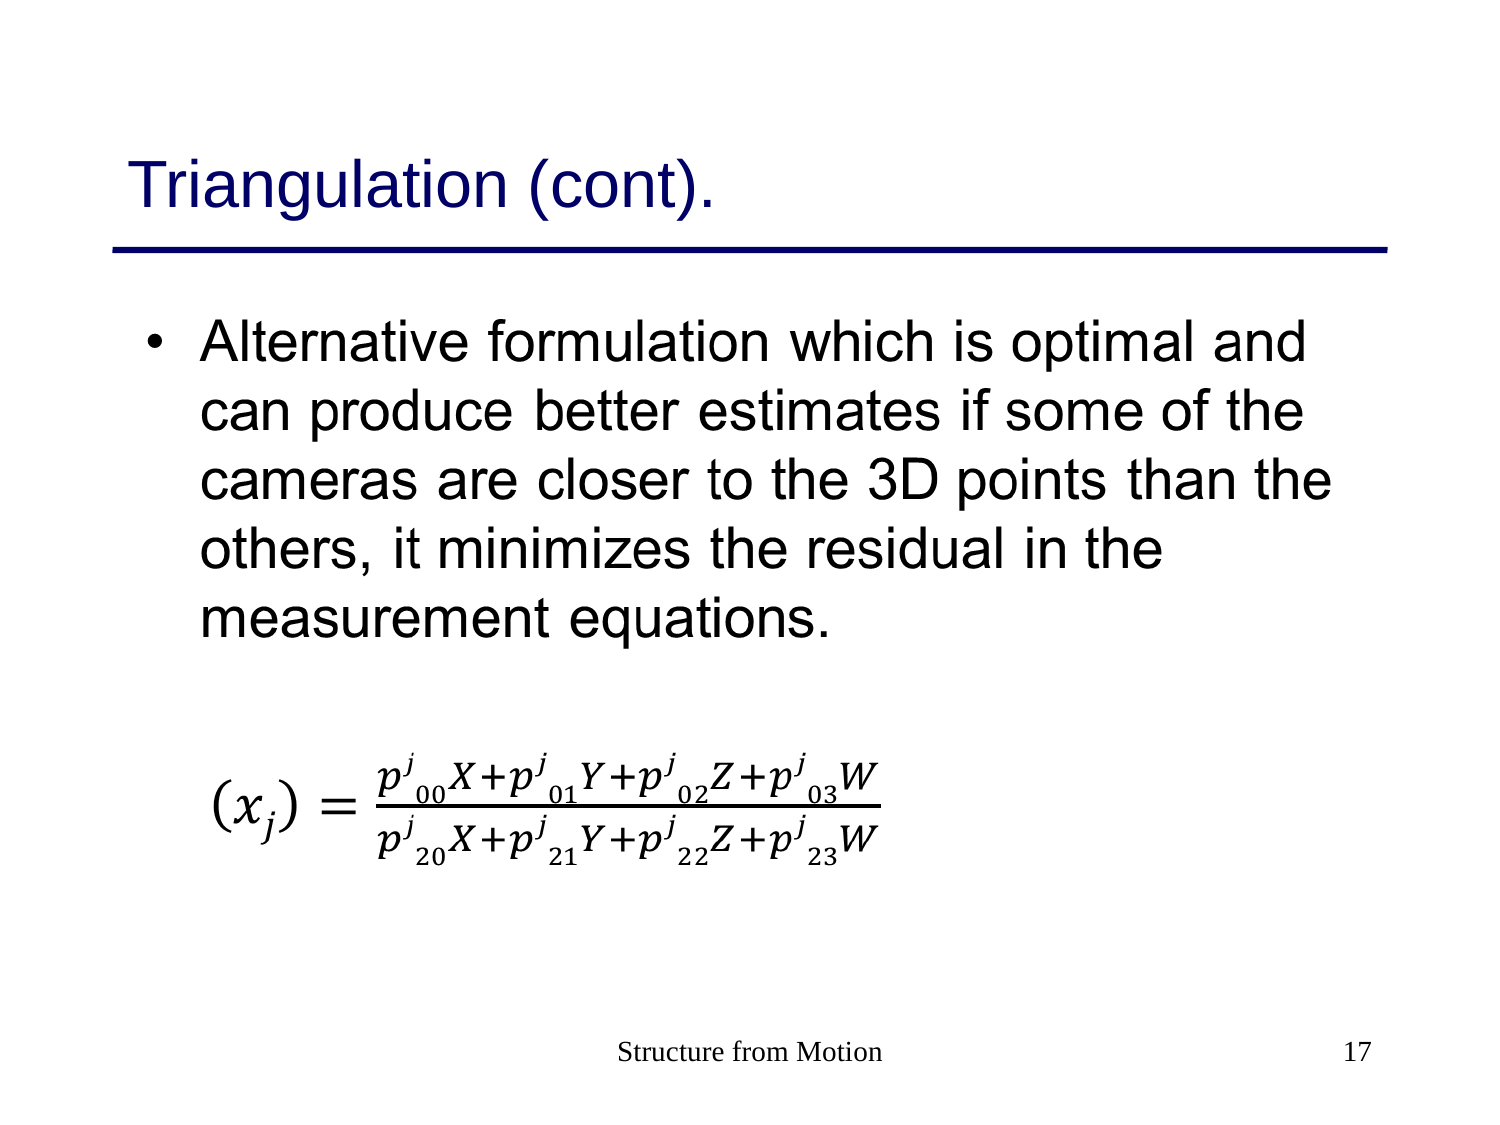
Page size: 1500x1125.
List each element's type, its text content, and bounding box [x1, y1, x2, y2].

footer Structure from Motion [449, 1024, 1051, 1101]
slide_number 17 [1074, 1024, 1388, 1101]
title Triangulation (cont). [112, 99, 1388, 263]
list [112, 287, 1388, 1001]
